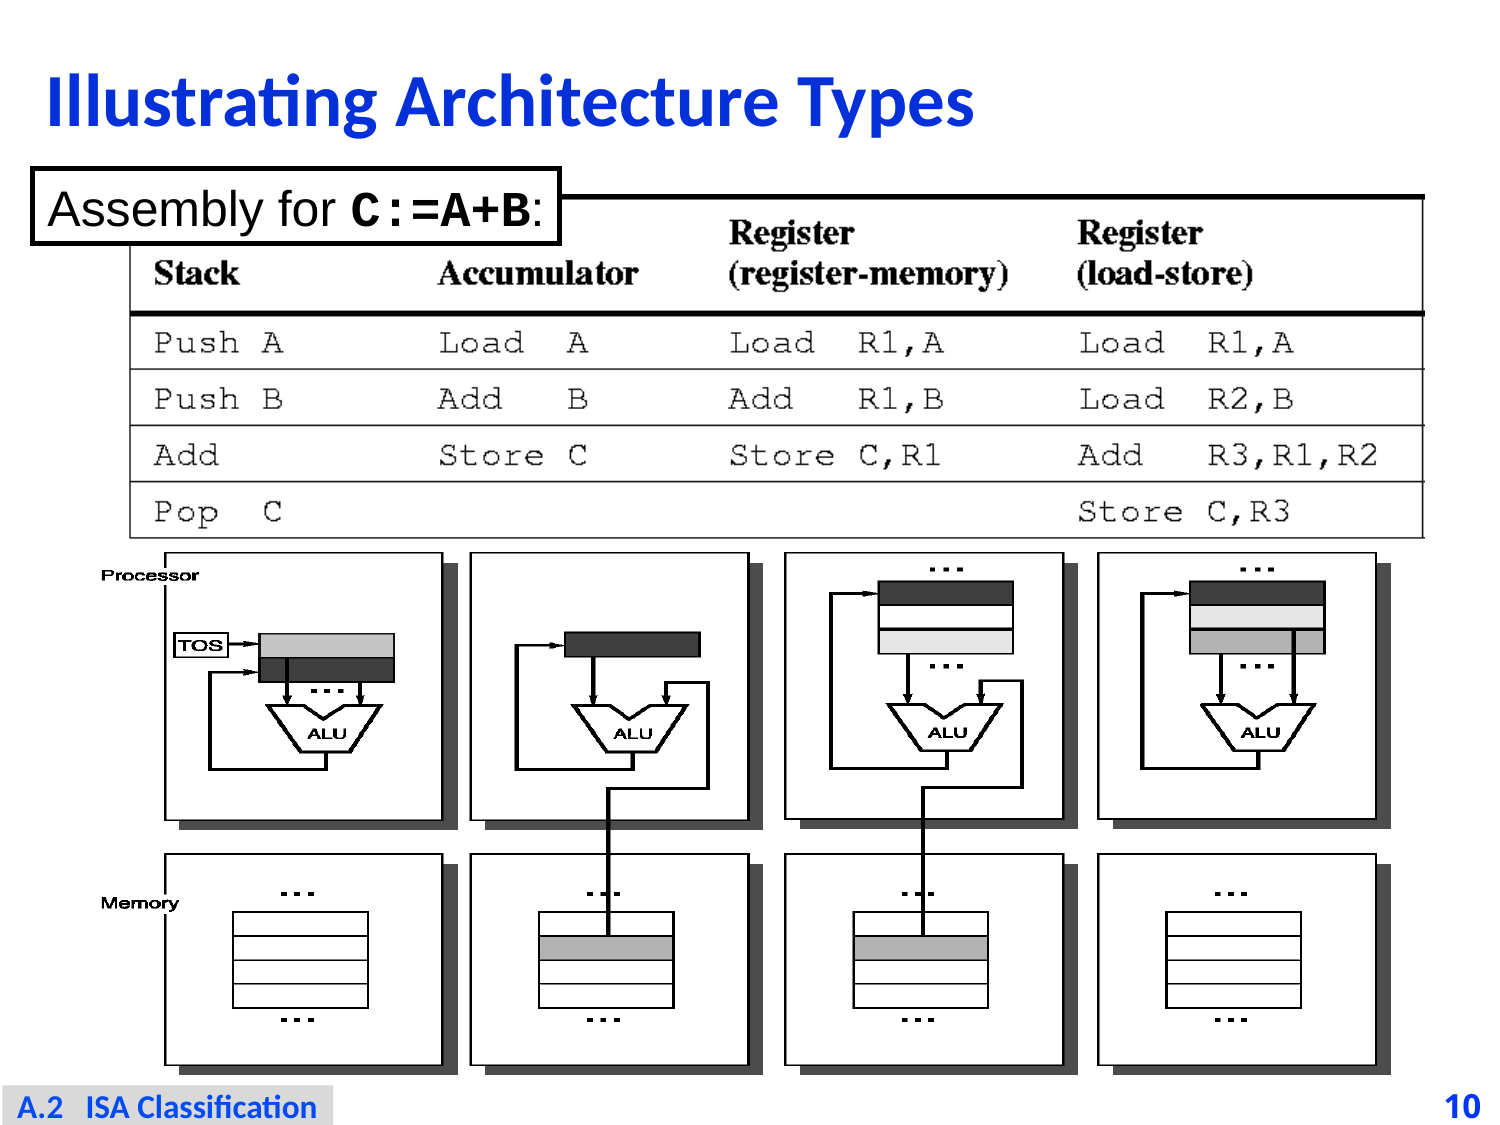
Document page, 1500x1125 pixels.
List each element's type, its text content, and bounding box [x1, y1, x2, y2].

text_box Assembly for C:=A+B: [32, 168, 560, 244]
title Illustrating Architecture Types [30, 26, 1474, 180]
text_box A.2 ISA Classification [2, 1085, 334, 1125]
picture [124, 194, 1426, 545]
slide_number 10 [1425, 1090, 1500, 1125]
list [101, 548, 1402, 1075]
